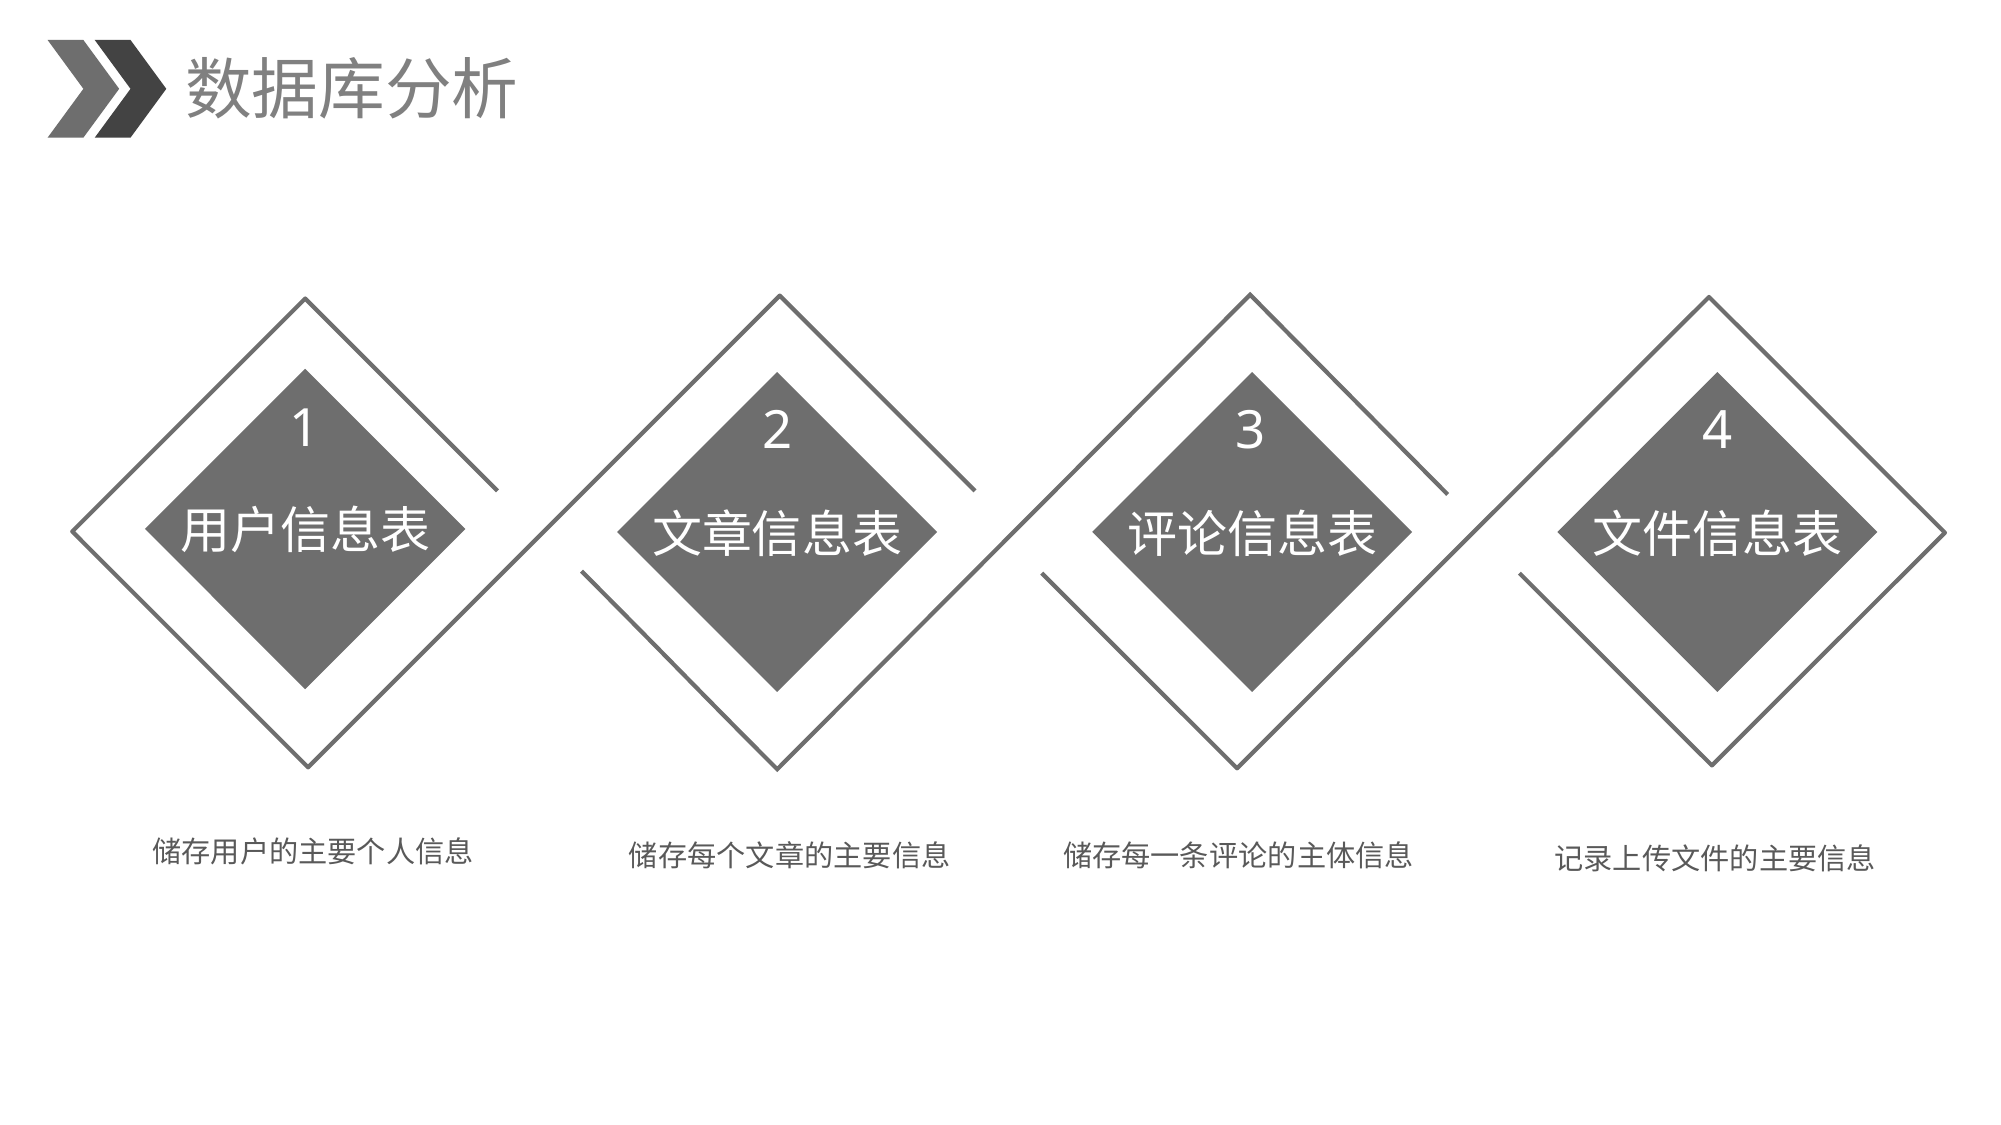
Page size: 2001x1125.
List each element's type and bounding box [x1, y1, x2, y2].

text_box [1173, 294, 1327, 372]
text_box [938, 453, 976, 491]
text_box [230, 690, 386, 757]
text_box [1160, 692, 1314, 760]
text_box [235, 298, 375, 368]
text_box [1021, 760, 1456, 881]
text_box [581, 568, 617, 607]
text_box [72, 459, 144, 604]
text_box [1413, 459, 1448, 498]
text_box [466, 458, 617, 610]
text_box [1041, 573, 1092, 624]
text_box [572, 760, 1008, 881]
text_box [703, 295, 857, 372]
text_box [1878, 465, 1945, 600]
text_box [700, 692, 855, 760]
text_box [1557, 372, 1878, 692]
text_box [47, 39, 536, 138]
text_box [1633, 296, 1785, 372]
text_box [938, 453, 1092, 608]
text_box [617, 372, 938, 692]
text_box [95, 757, 531, 877]
text_box [1092, 372, 1413, 692]
text_box [1497, 763, 1933, 884]
text_box [1638, 692, 1786, 763]
text_box [1413, 448, 1557, 611]
text_box [144, 368, 466, 690]
